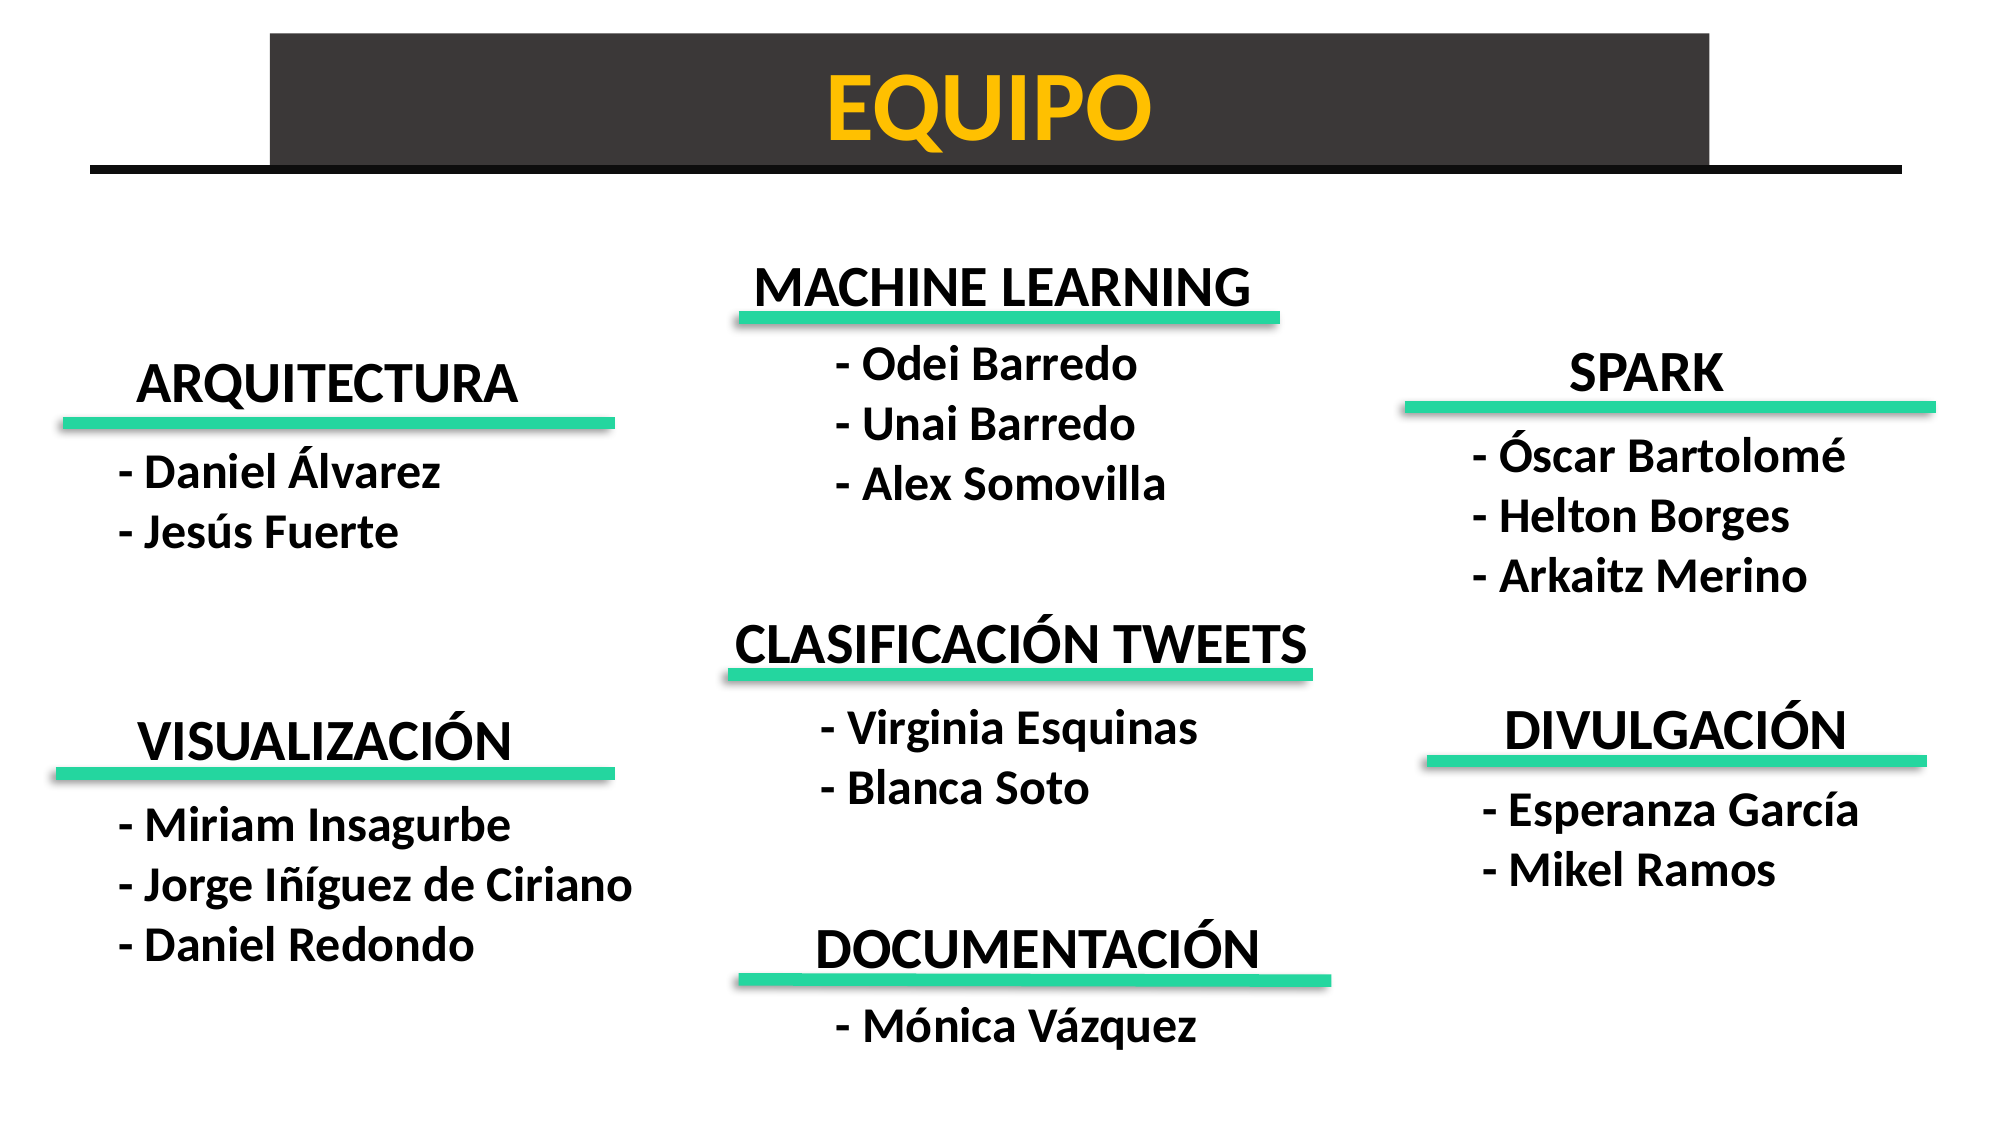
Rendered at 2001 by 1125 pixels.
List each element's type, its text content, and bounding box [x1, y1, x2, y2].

text_box EQUIPO [269, 33, 1710, 165]
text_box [1404, 325, 2000, 613]
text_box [738, 902, 1351, 1061]
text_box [738, 240, 1281, 520]
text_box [720, 597, 1332, 824]
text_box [1426, 683, 1949, 906]
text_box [55, 694, 713, 981]
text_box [62, 337, 615, 568]
